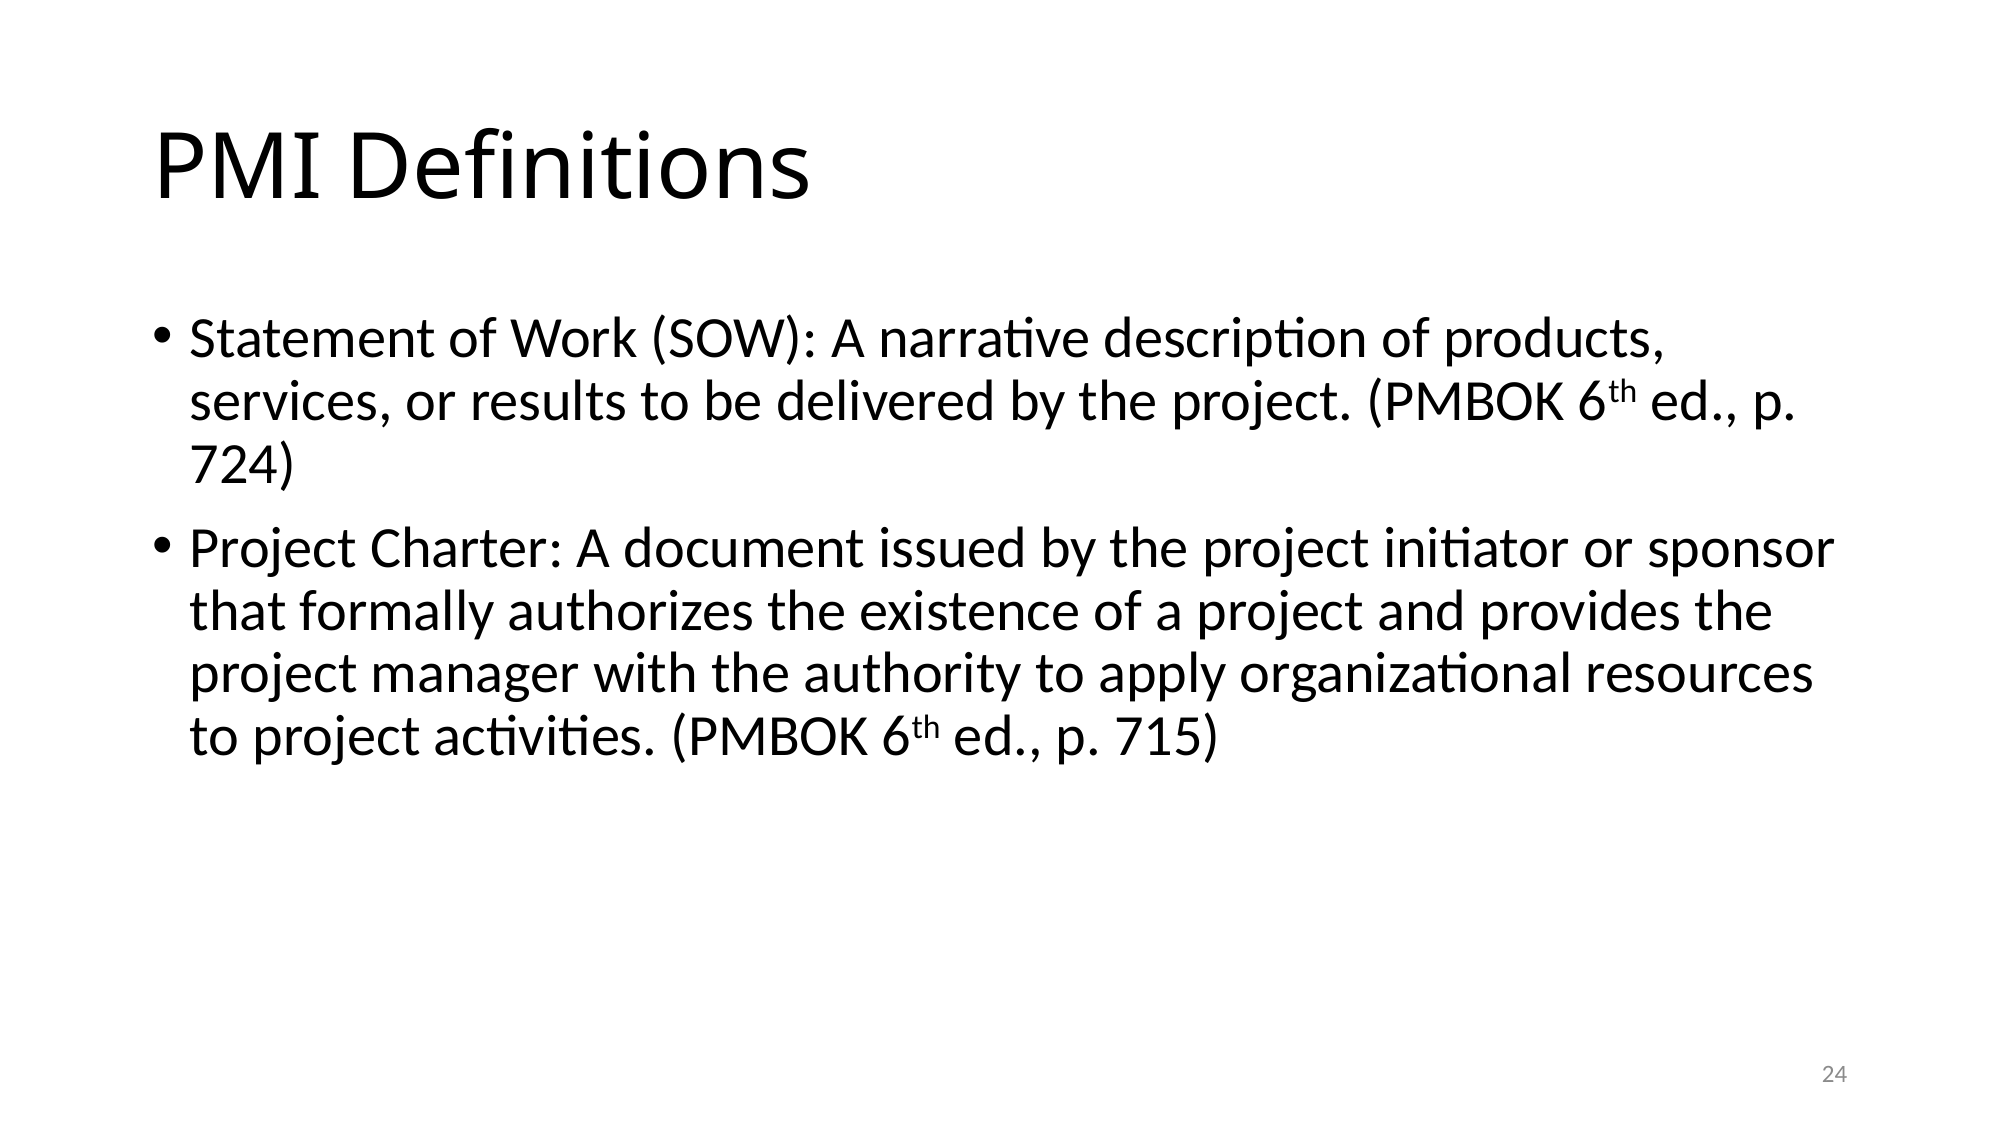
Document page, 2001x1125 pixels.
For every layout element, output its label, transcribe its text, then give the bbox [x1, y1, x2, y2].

title PMI Definitions [137, 59, 1863, 278]
slide_number 24 [1412, 1042, 1863, 1103]
list Statement of Work (SOW): A narrative description of products, services, or results to be delivered by the project. (PMBOK 6th ed., p. 724) Project Charter: A document issued by the project initiator or sponsor that formally authorizes the existence of a project and provides the project manager with the authority to apply organizational resources to project activities. (PMBOK 6th ed., p. 715) [137, 299, 1863, 1014]
